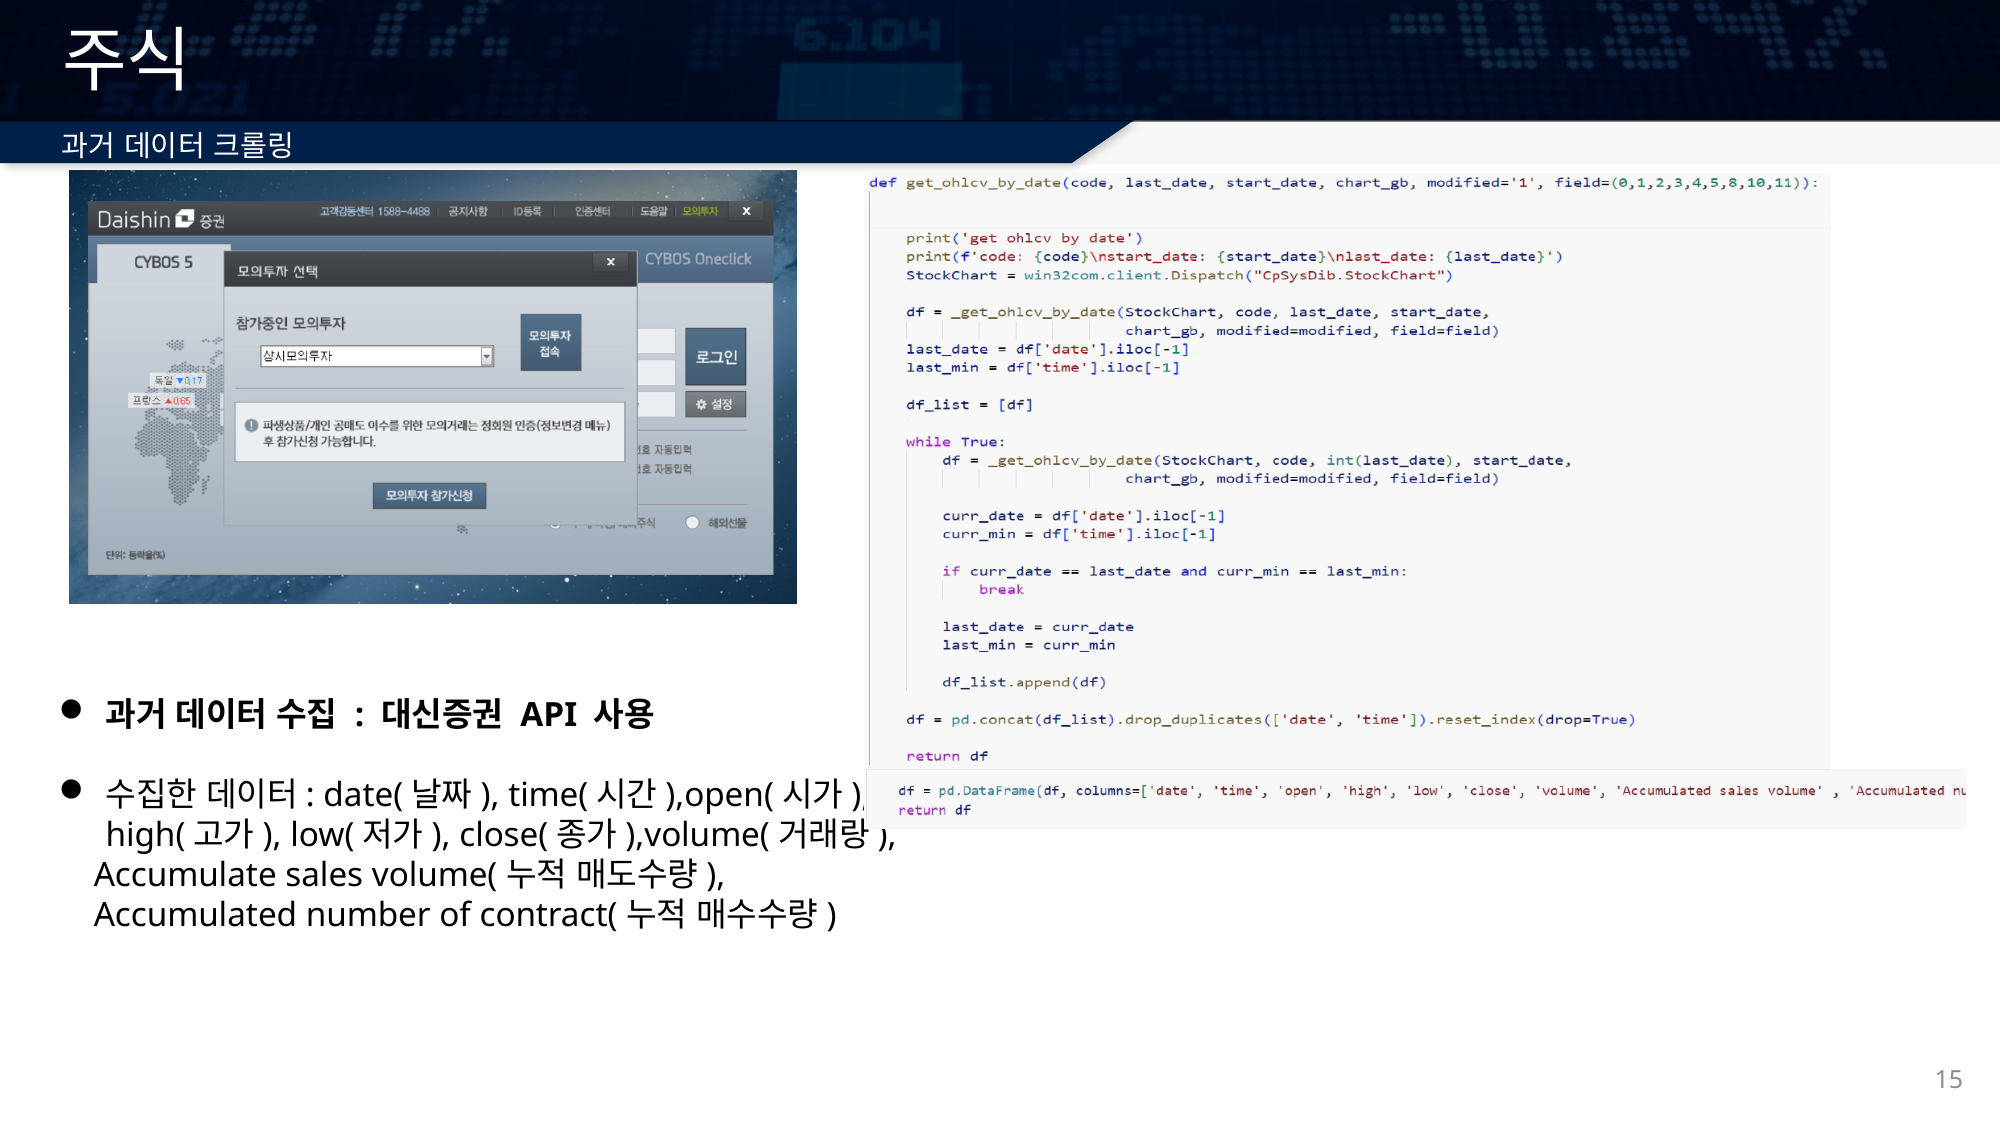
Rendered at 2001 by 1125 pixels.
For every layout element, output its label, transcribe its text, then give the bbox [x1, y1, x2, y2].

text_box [0, 0, 2000, 122]
picture [69, 170, 797, 604]
title 과거 데이터 크롤링 [540, 122, 1053, 126]
picture [864, 173, 1966, 829]
text_box 과거 데이터 수집 : 대신증권 API 사용 수집한 데이터: date(날짜), time(시간),open(시가), high(고가), low(저가), close(종가),volume(거래량), Accumulate sales volume(누적 매도수량), Accumulated number of contract(누적 매수수량) [43, 651, 965, 976]
text_box 과거 데이터 크롤링 [47, 122, 540, 170]
slide_number 15 [1884, 1050, 1978, 1111]
